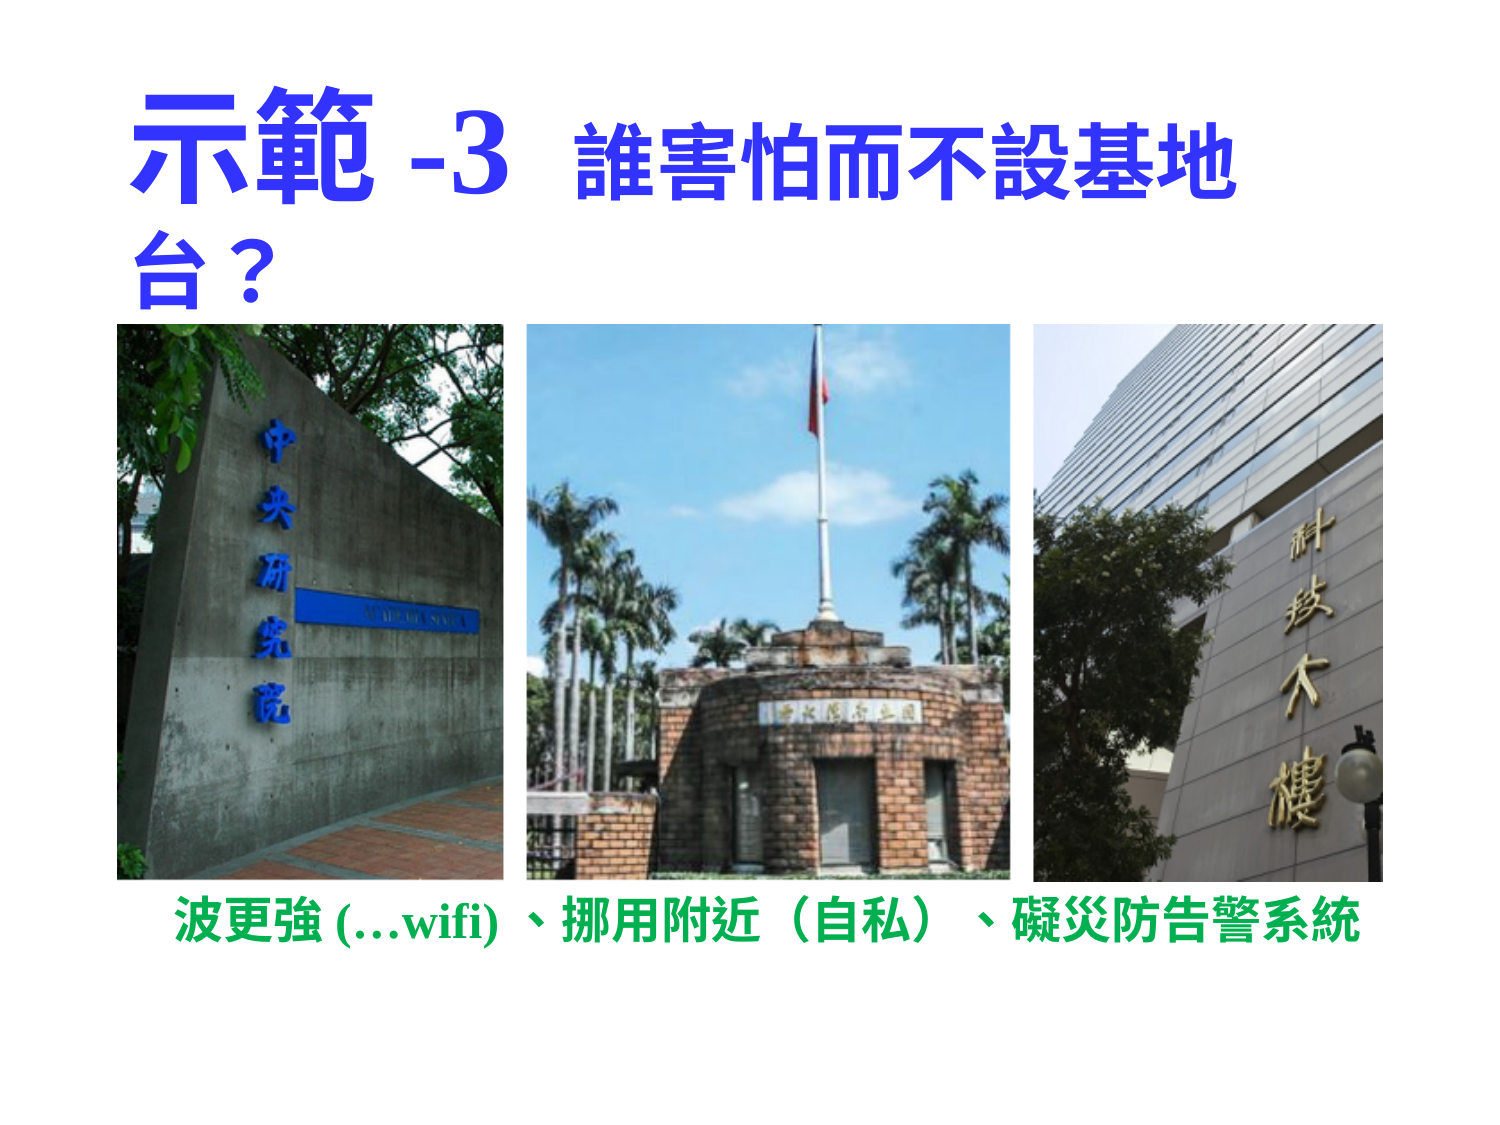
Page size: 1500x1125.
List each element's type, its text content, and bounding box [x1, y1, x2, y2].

title 示範-3 誰害怕而不設基地台？ [112, 99, 1388, 288]
list 波更強(…wifi)、挪用附近（自私）、礙災防告警系統 [112, 882, 1388, 1000]
picture [116, 324, 1383, 882]
